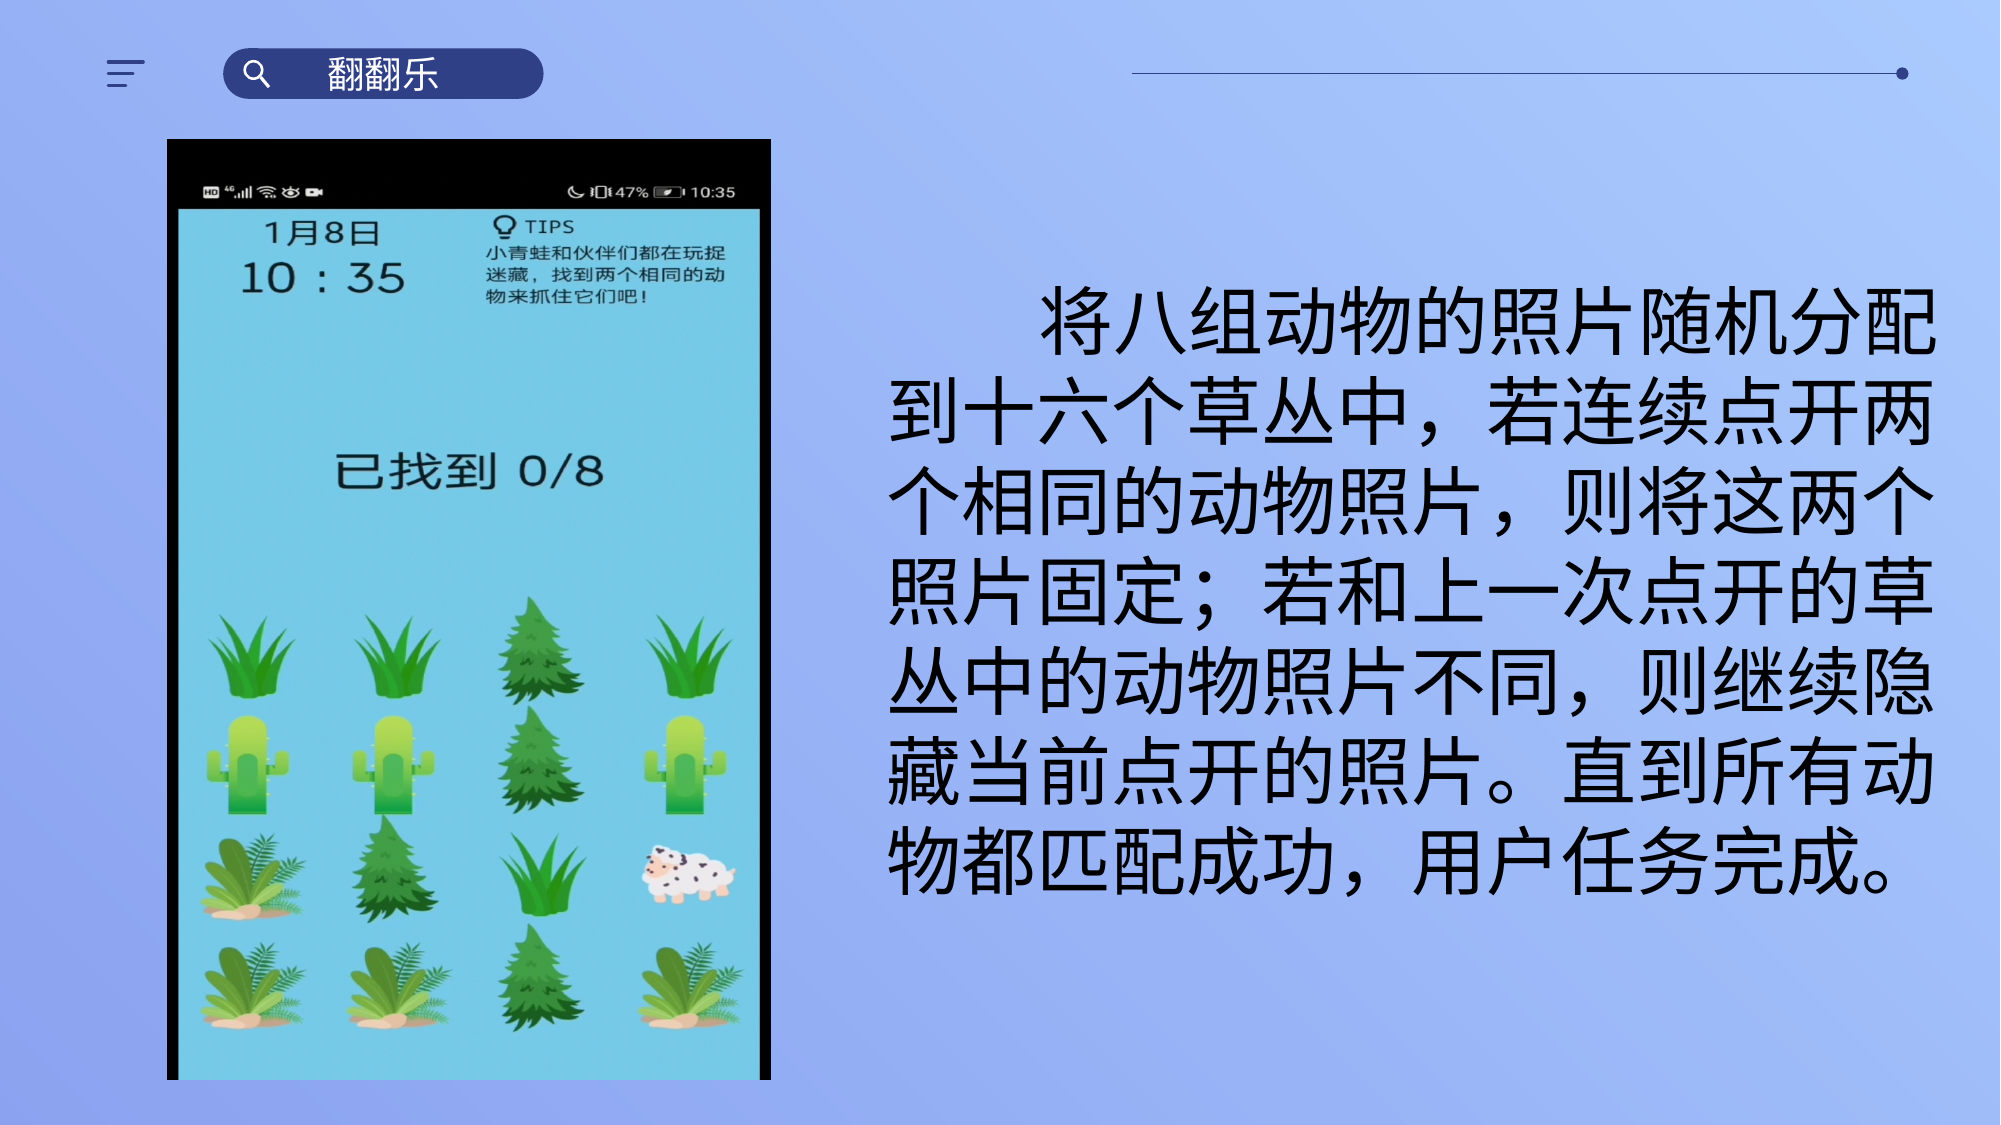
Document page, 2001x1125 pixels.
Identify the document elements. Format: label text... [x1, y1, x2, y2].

picture [166, 139, 771, 1080]
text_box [108, 48, 544, 99]
text_box 将八组动物的照片随机分配到十六个草丛中，若连续点开两个相同的动物照片，则将这两个照片固定；若和上一次点开的草丛中的动物照片不同，则继续隐藏当前点开的照片。直到所有动物都匹配成功，用户任务完成。 [872, 266, 2000, 912]
